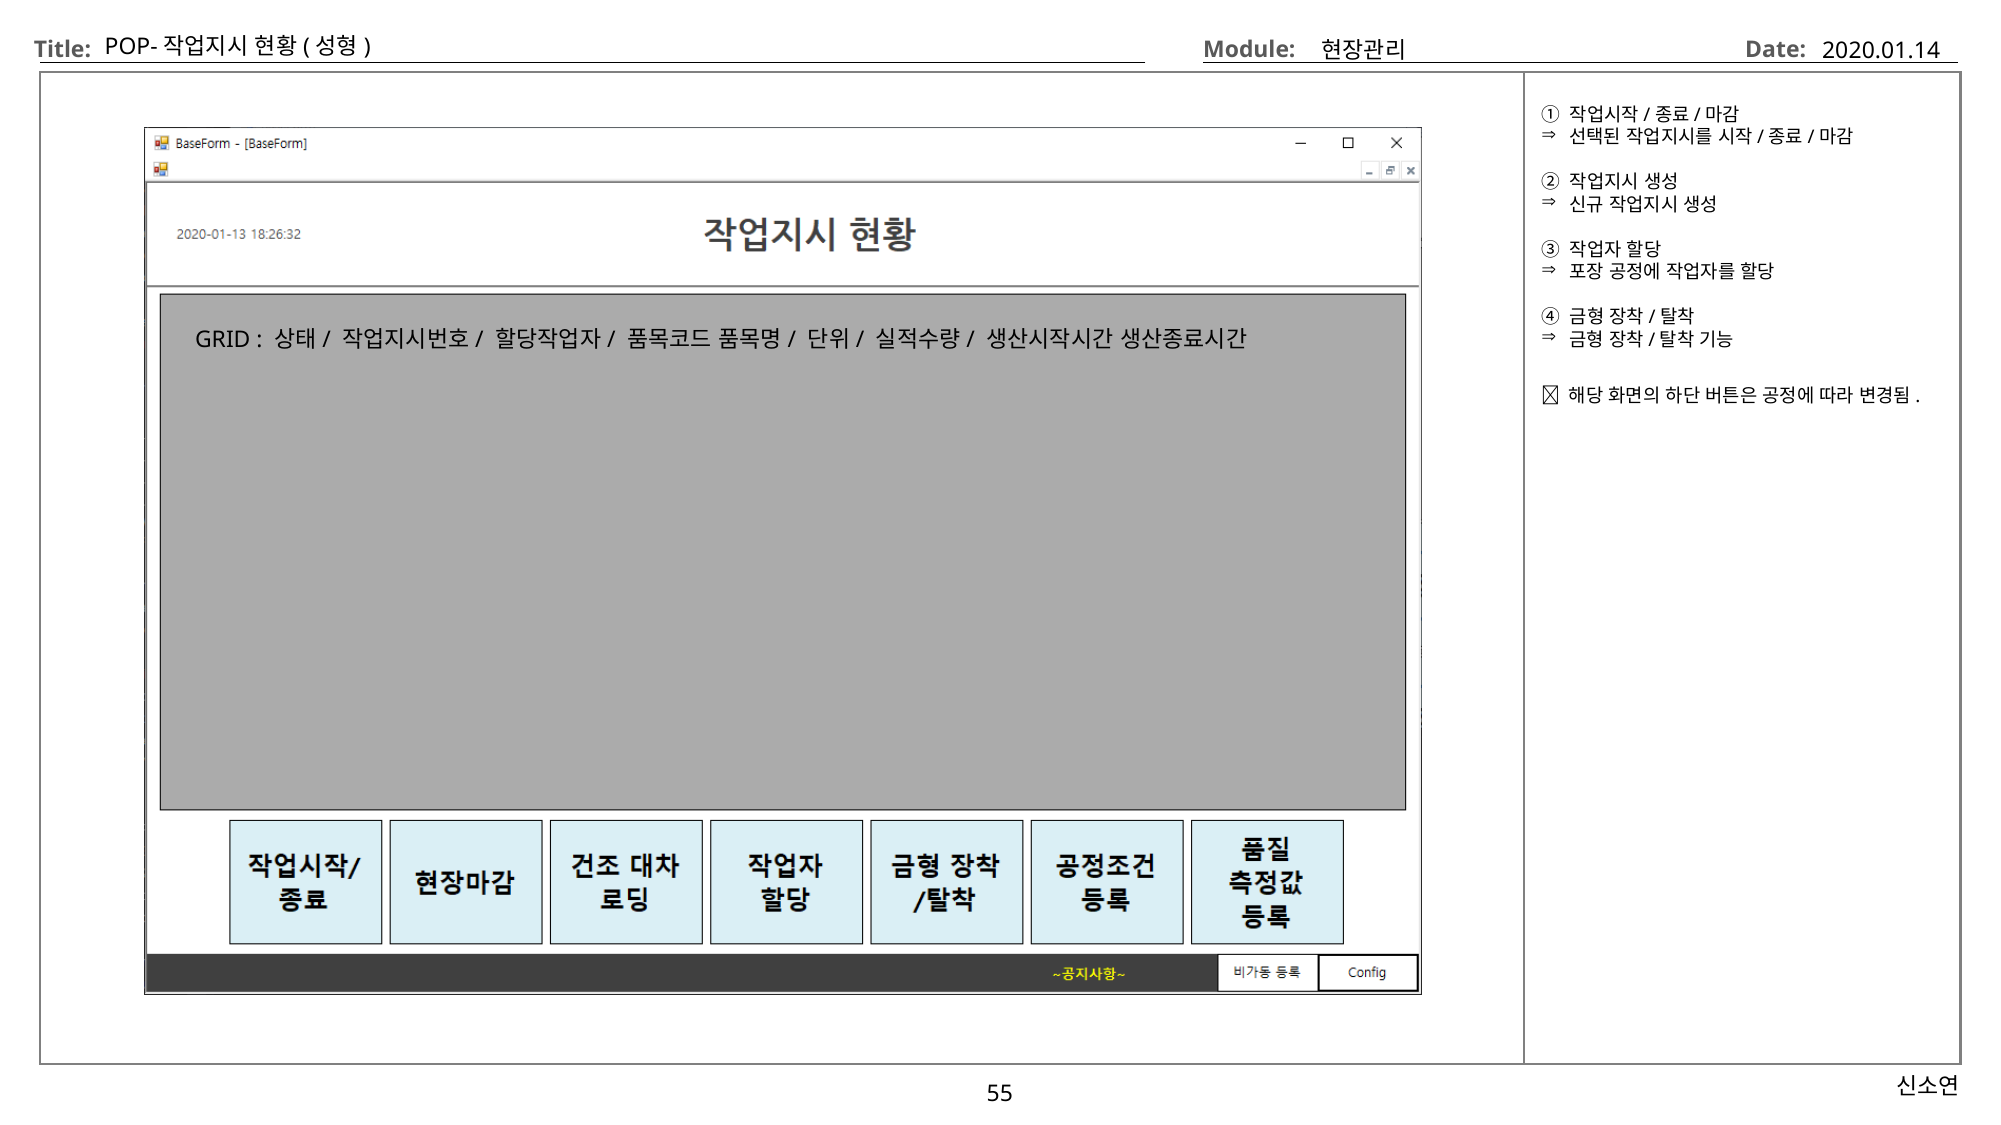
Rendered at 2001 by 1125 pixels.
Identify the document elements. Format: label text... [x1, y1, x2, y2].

list 신소연 [1526, 1067, 1960, 1103]
title POP-작업지시 현황(성형) [104, 29, 1123, 66]
list 현장관리 [1321, 31, 1651, 67]
picture [144, 127, 1422, 995]
text_box ① 작업시작/종료/마감 선택된 작업지시를 시작/종료/마감 ② 작업지시 생성 신규 작업지시 생성 ③ 작업자 할당 포장 공정에 작업자를 할당 ④ 금형 장착/탈착 금형 장착/탈착 기능  해당 화면의 하단 버튼은 공정에 따라 변경됨. [1526, 72, 1960, 447]
list 2020.01.14 [1822, 31, 1990, 67]
